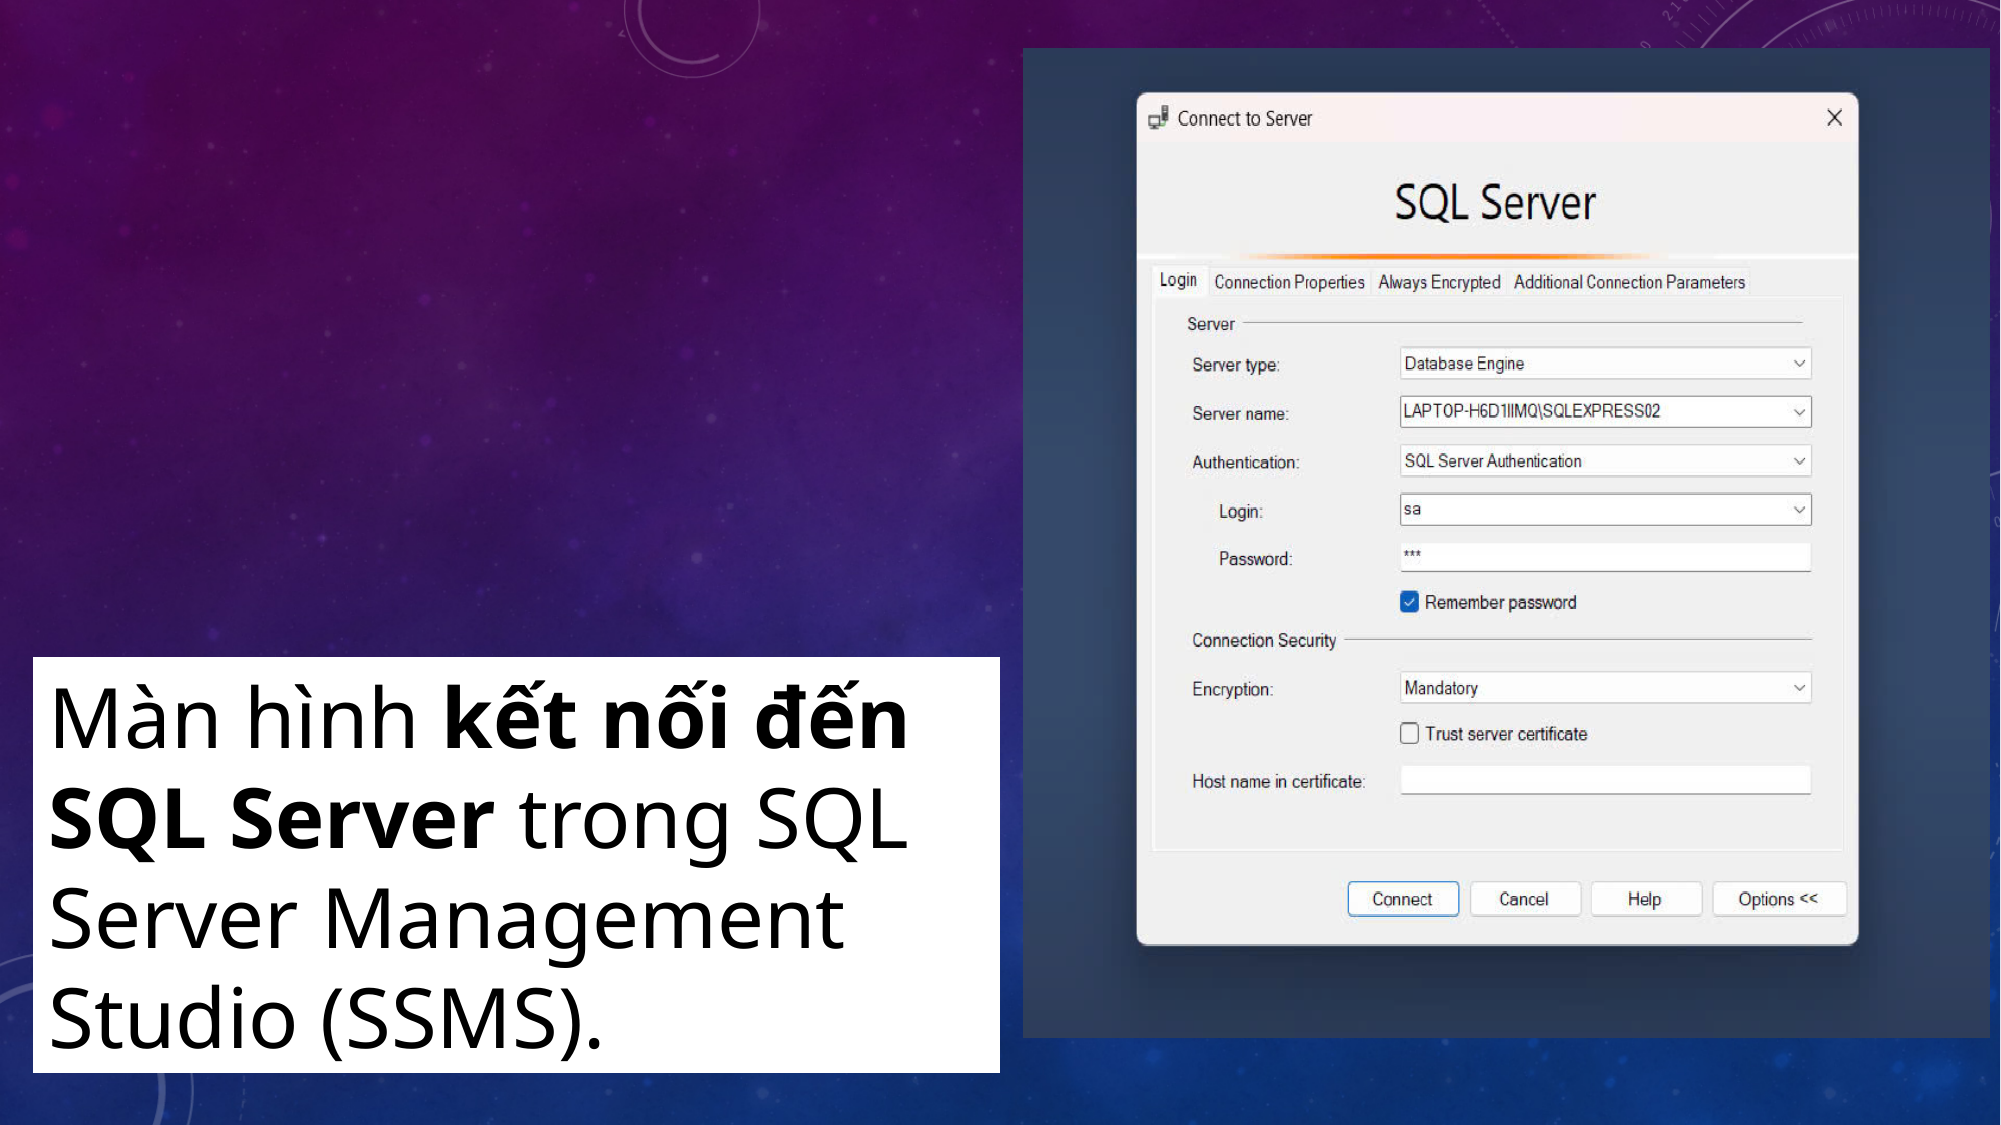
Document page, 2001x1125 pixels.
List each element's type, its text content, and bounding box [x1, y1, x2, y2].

picture [0, 0, 2001, 1125]
text_box Màn hình kết nối đến SQL Server trong SQL Server Management Studio (SSMS). [33, 657, 1000, 1073]
